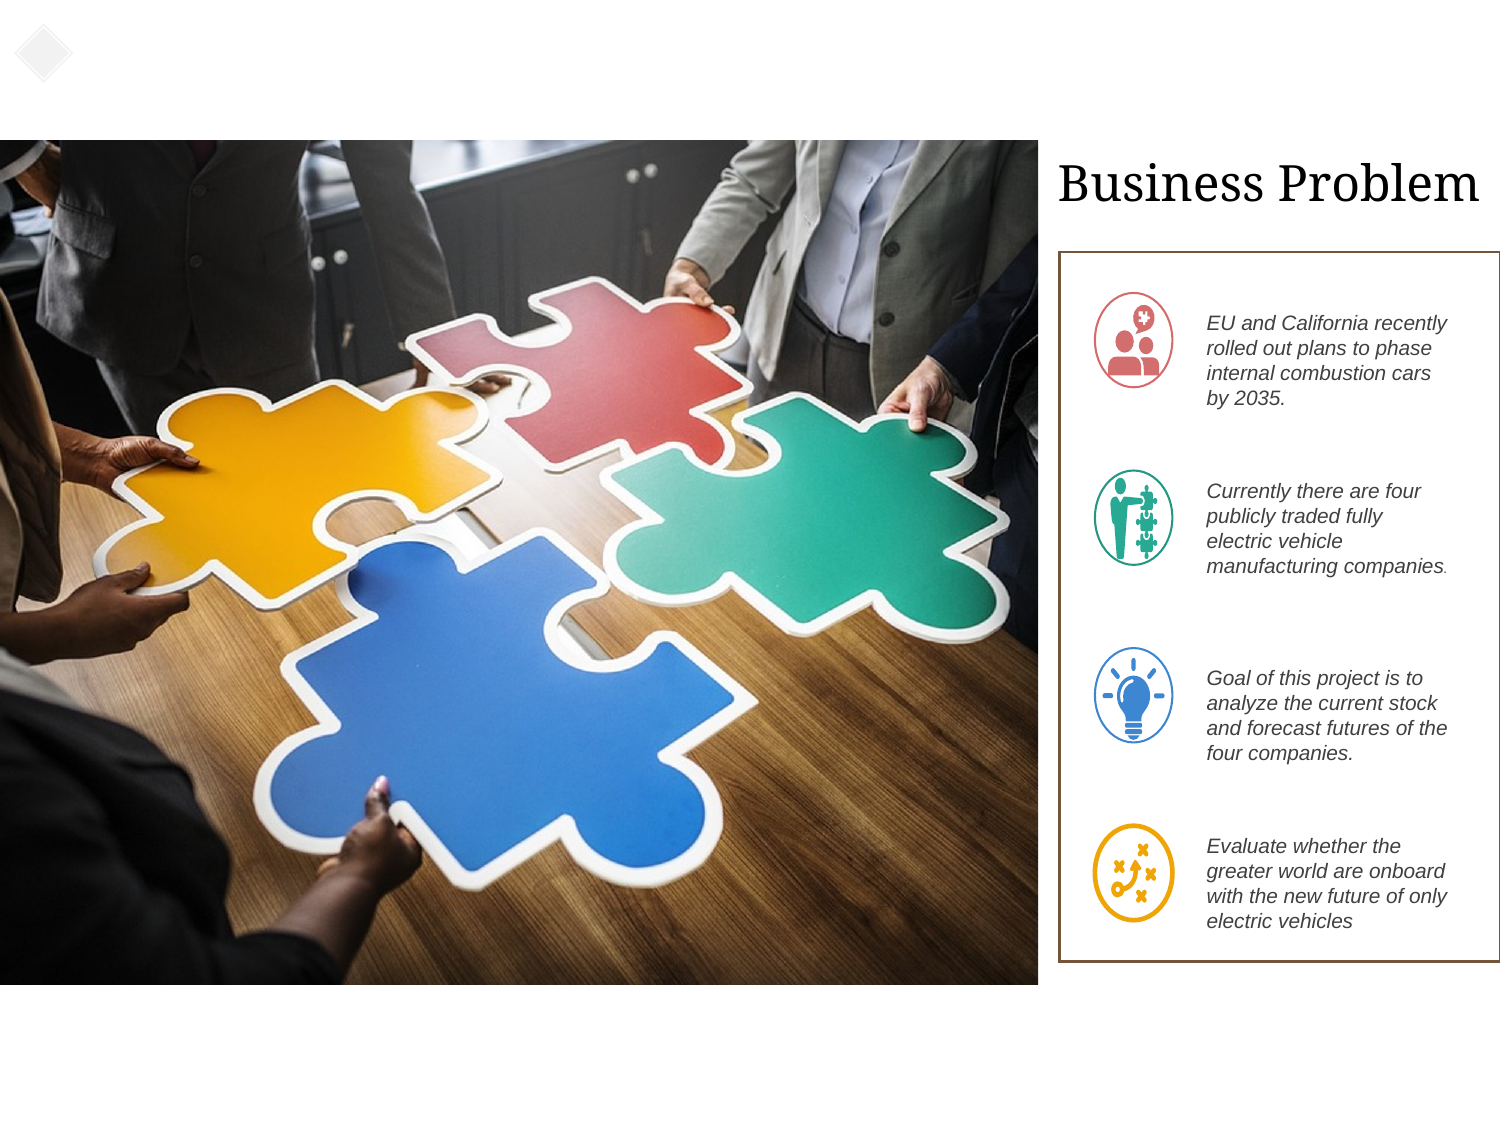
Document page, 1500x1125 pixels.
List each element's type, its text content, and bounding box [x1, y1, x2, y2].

text_box Business Problem [1042, 143, 1496, 219]
picture [0, 140, 1039, 985]
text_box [1059, 251, 1500, 962]
